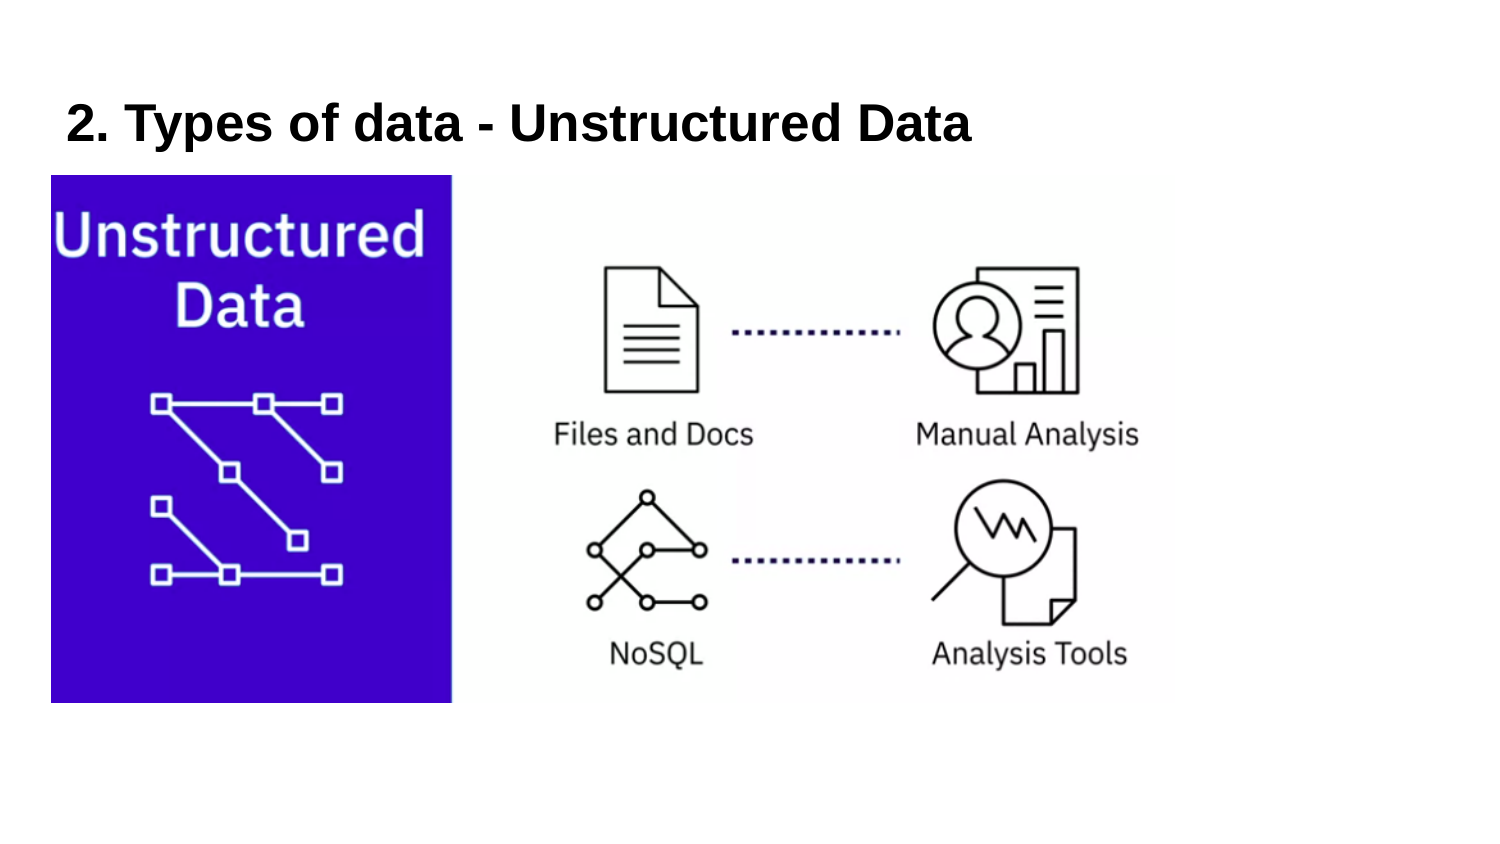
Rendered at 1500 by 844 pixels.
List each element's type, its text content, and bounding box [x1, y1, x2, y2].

title 2. Types of data - Unstructured Data [51, 72, 1449, 167]
picture [50, 175, 1176, 703]
